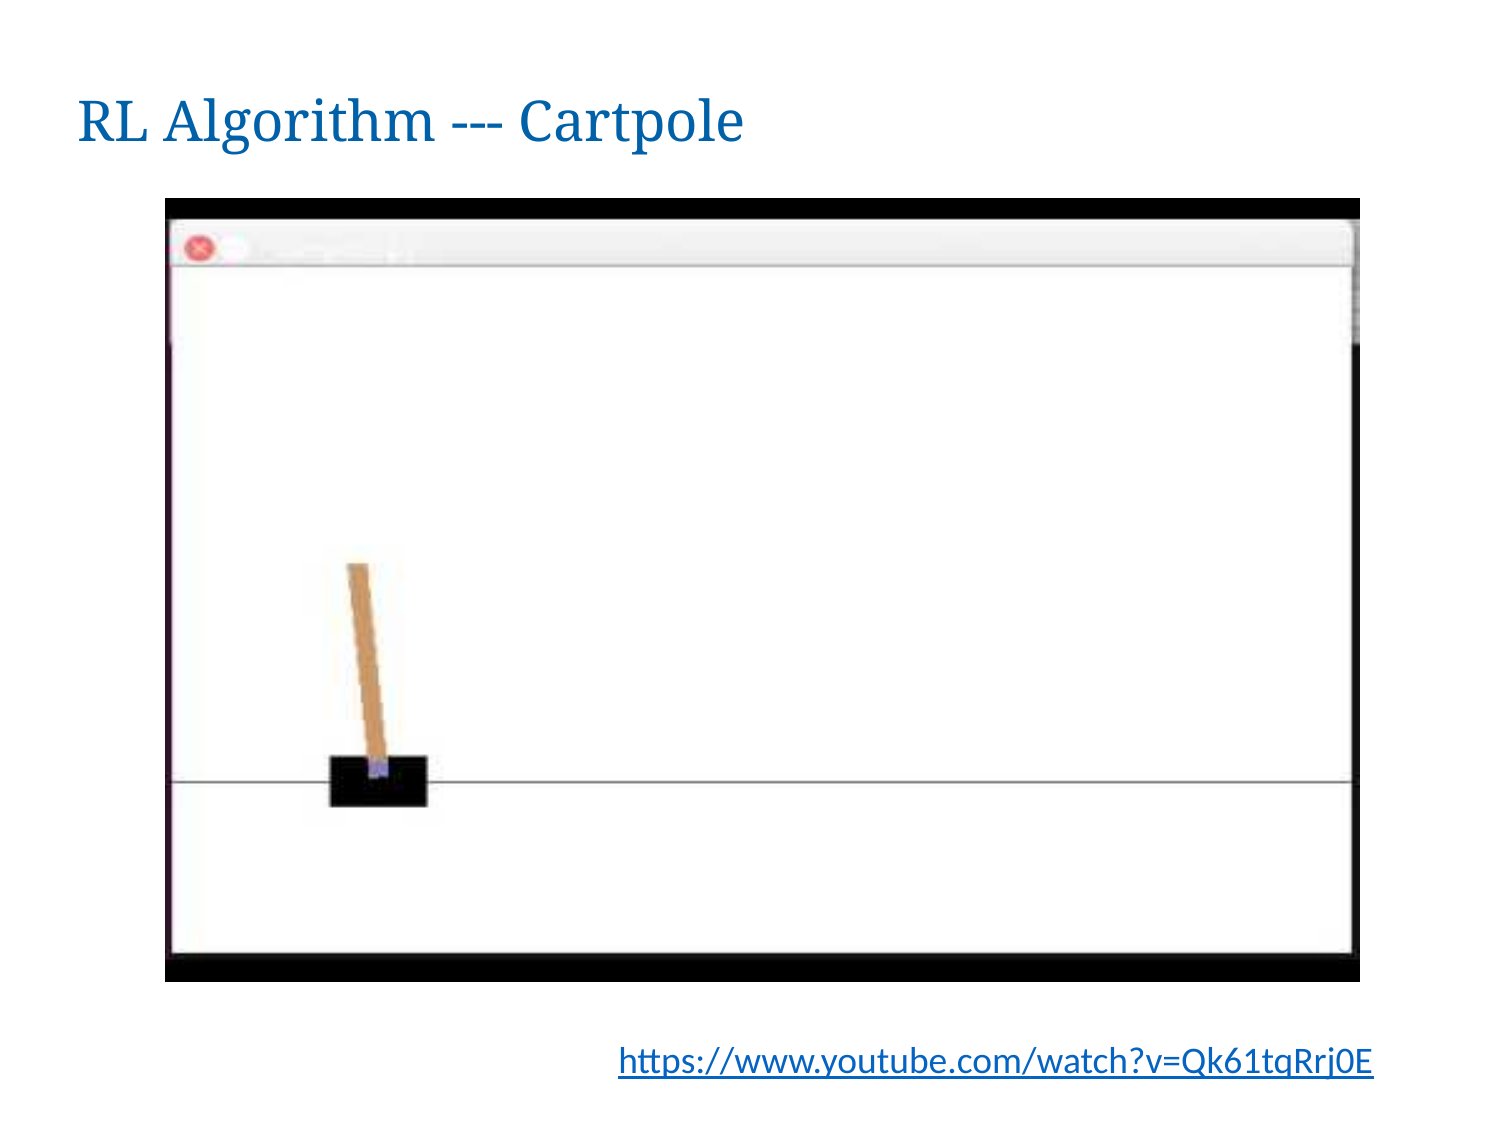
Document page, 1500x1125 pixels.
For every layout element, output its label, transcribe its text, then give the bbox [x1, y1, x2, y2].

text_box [165, 197, 1361, 982]
text_box https://www.youtube.com/watch?v=Qk61tqRrj0E [603, 1028, 1458, 1089]
title RL Algorithm --- Cartpole [62, 76, 814, 170]
